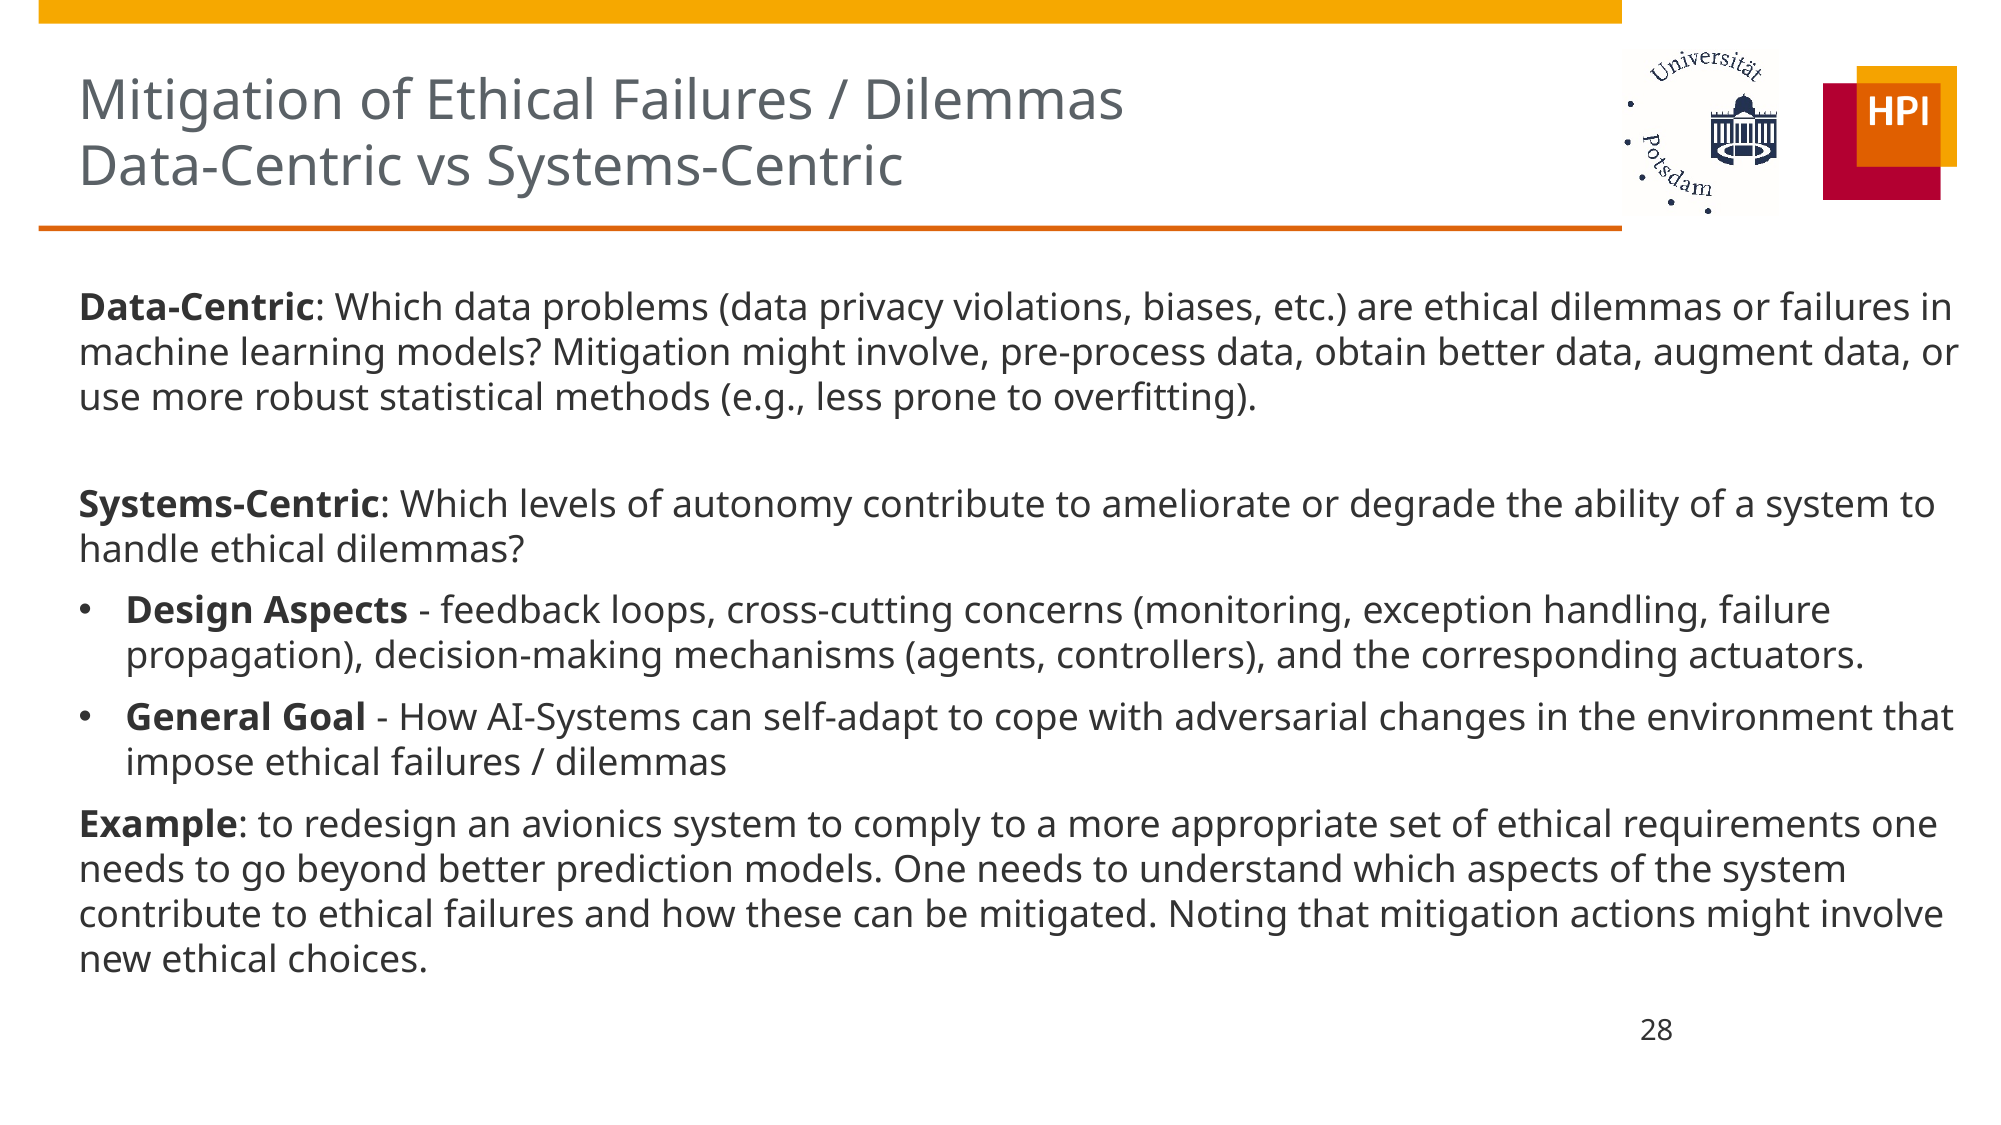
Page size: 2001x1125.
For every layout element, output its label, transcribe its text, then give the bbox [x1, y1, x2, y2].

title Mitigation of Ethical Failures / Dilemmas Data-Centric vs Systems-Centric [78, 23, 1583, 227]
list Data-Centric: Which data problems (data privacy violations, biases, etc.) are ethical dilemmas or failures in machine learning models? Mitigation might involve, pre-process data, obtain better data, augment data, or use more robust statistical methods (e.g., less prone to overfitting). Systems-Centric: Which levels of autonomy contribute to ameliorate or degrade the ability of a system to handle ethical dilemmas? Design Aspects - feedback loops, cross-cutting concerns (monitoring, exception handling, failure propagation), decision-making mechanisms (agents, controllers), and the corresponding actuators. General Goal - How AI-Systems can self-adapt to cope with adversarial changes in the environment that impose ethical failures / dilemmas Example: to redesign an avionics system to comply to a more appropriate set of ethical requirements one needs to go beyond better prediction models. One needs to understand which aspects of the system contribute to ethical failures and how these can be mitigated. Noting that mitigation actions might involve new ethical choices. [78, 271, 1966, 1051]
picture [1823, 66, 1957, 200]
slide_number 28 [1622, 1011, 1961, 1051]
picture [1622, 49, 1779, 216]
